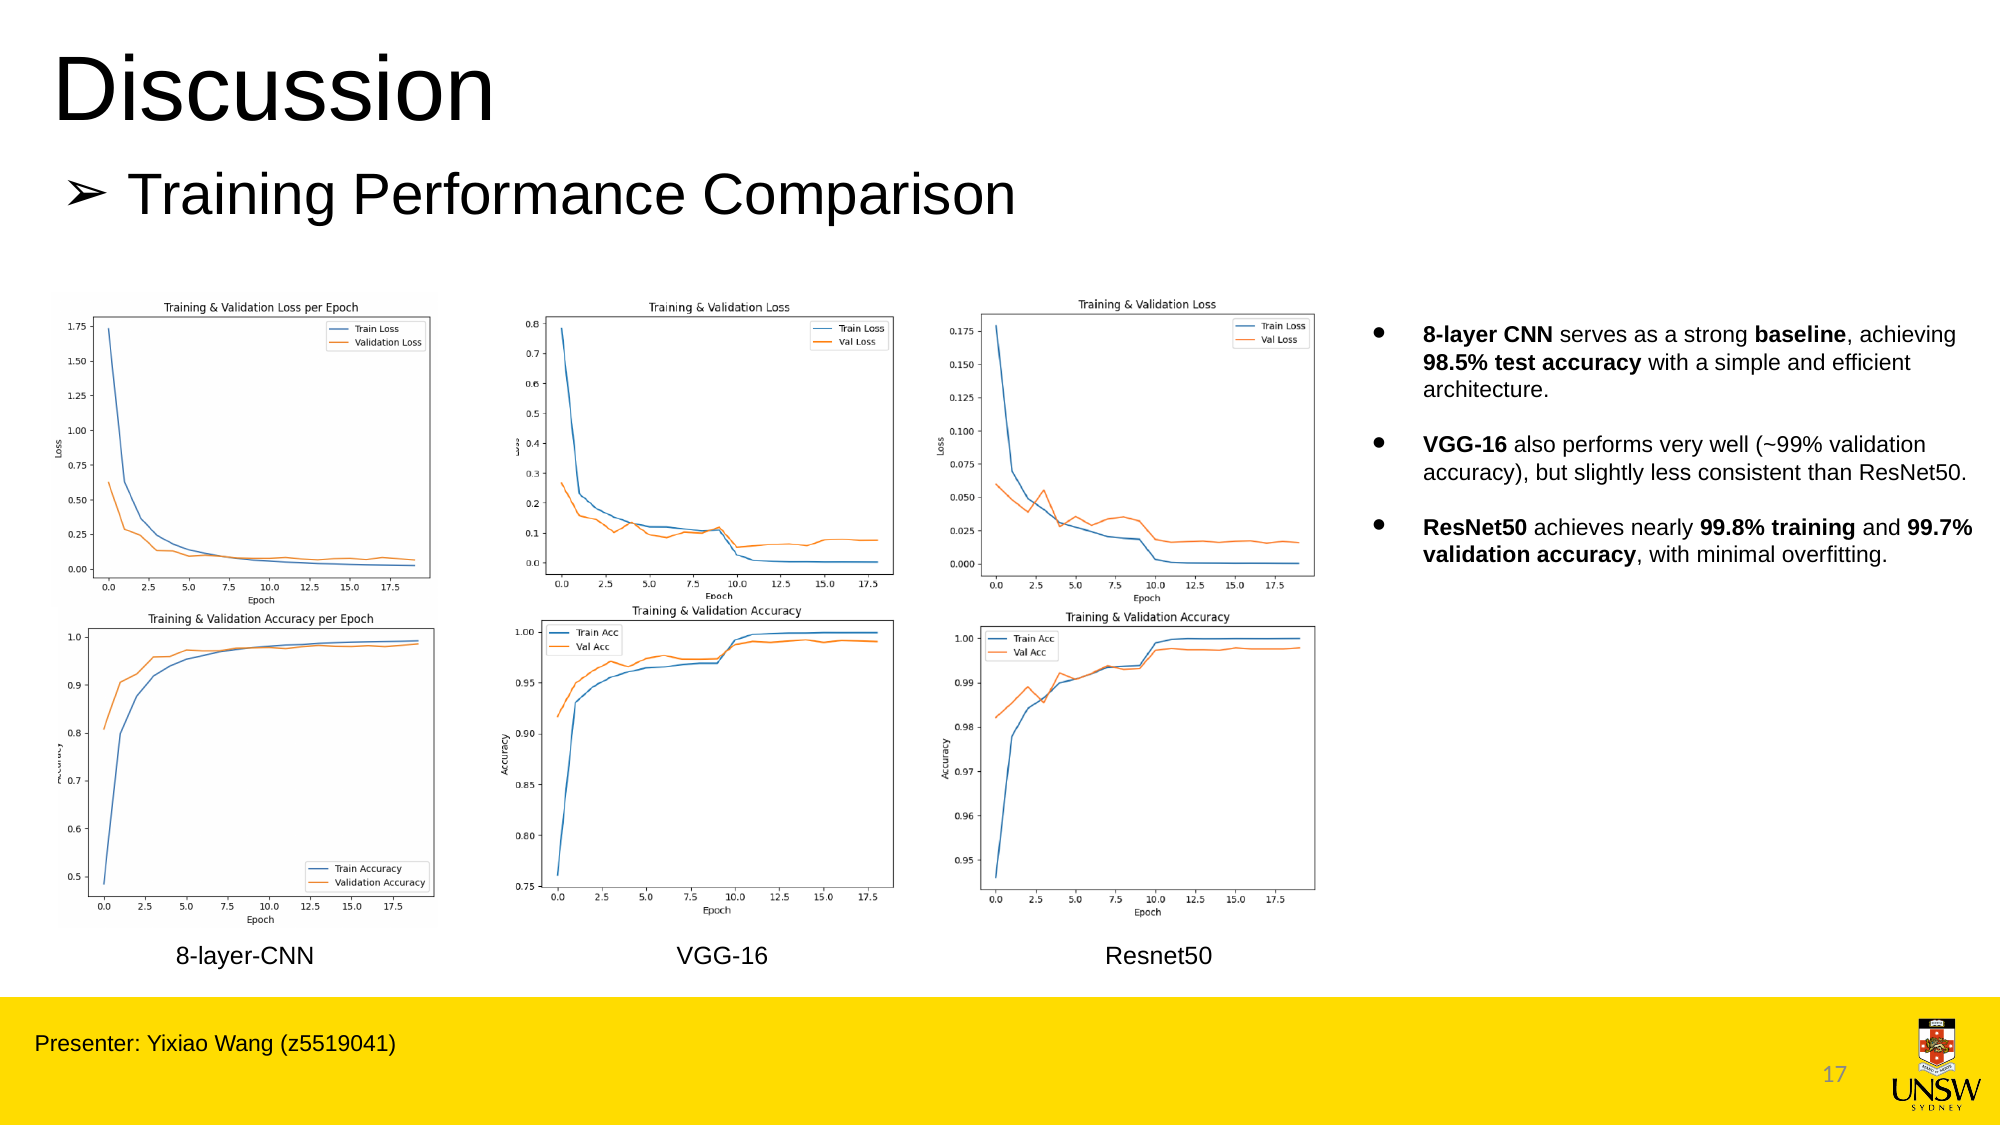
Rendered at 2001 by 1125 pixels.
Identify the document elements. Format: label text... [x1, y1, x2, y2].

picture [930, 292, 1339, 928]
title Discussion [37, 22, 1946, 160]
text_box 8-layer-CNN [160, 936, 365, 971]
text_box Presenter: Yixiao Wang (z5519041) [19, 1021, 1222, 1064]
slide_number 17 [1412, 1042, 1863, 1103]
text_box 8-layer CNN serves as a strong baseline, achieving 98.5% test accuracy with a simple and efficient architecture. VGG-16 also performs very well (~99% validation accuracy), but slightly less consistent than ResNet50. ResNet50 achieves nearly 99.8% training and 99.7% validation accuracy, with minimal overfitting. [1344, 305, 2000, 534]
text_box VGG-16 [661, 927, 960, 971]
picture [51, 292, 438, 928]
text_box Training Performance Comparison [37, 141, 1148, 191]
picture [1887, 1007, 1986, 1122]
picture [501, 292, 922, 920]
text_box Resnet50 [1090, 927, 1388, 971]
